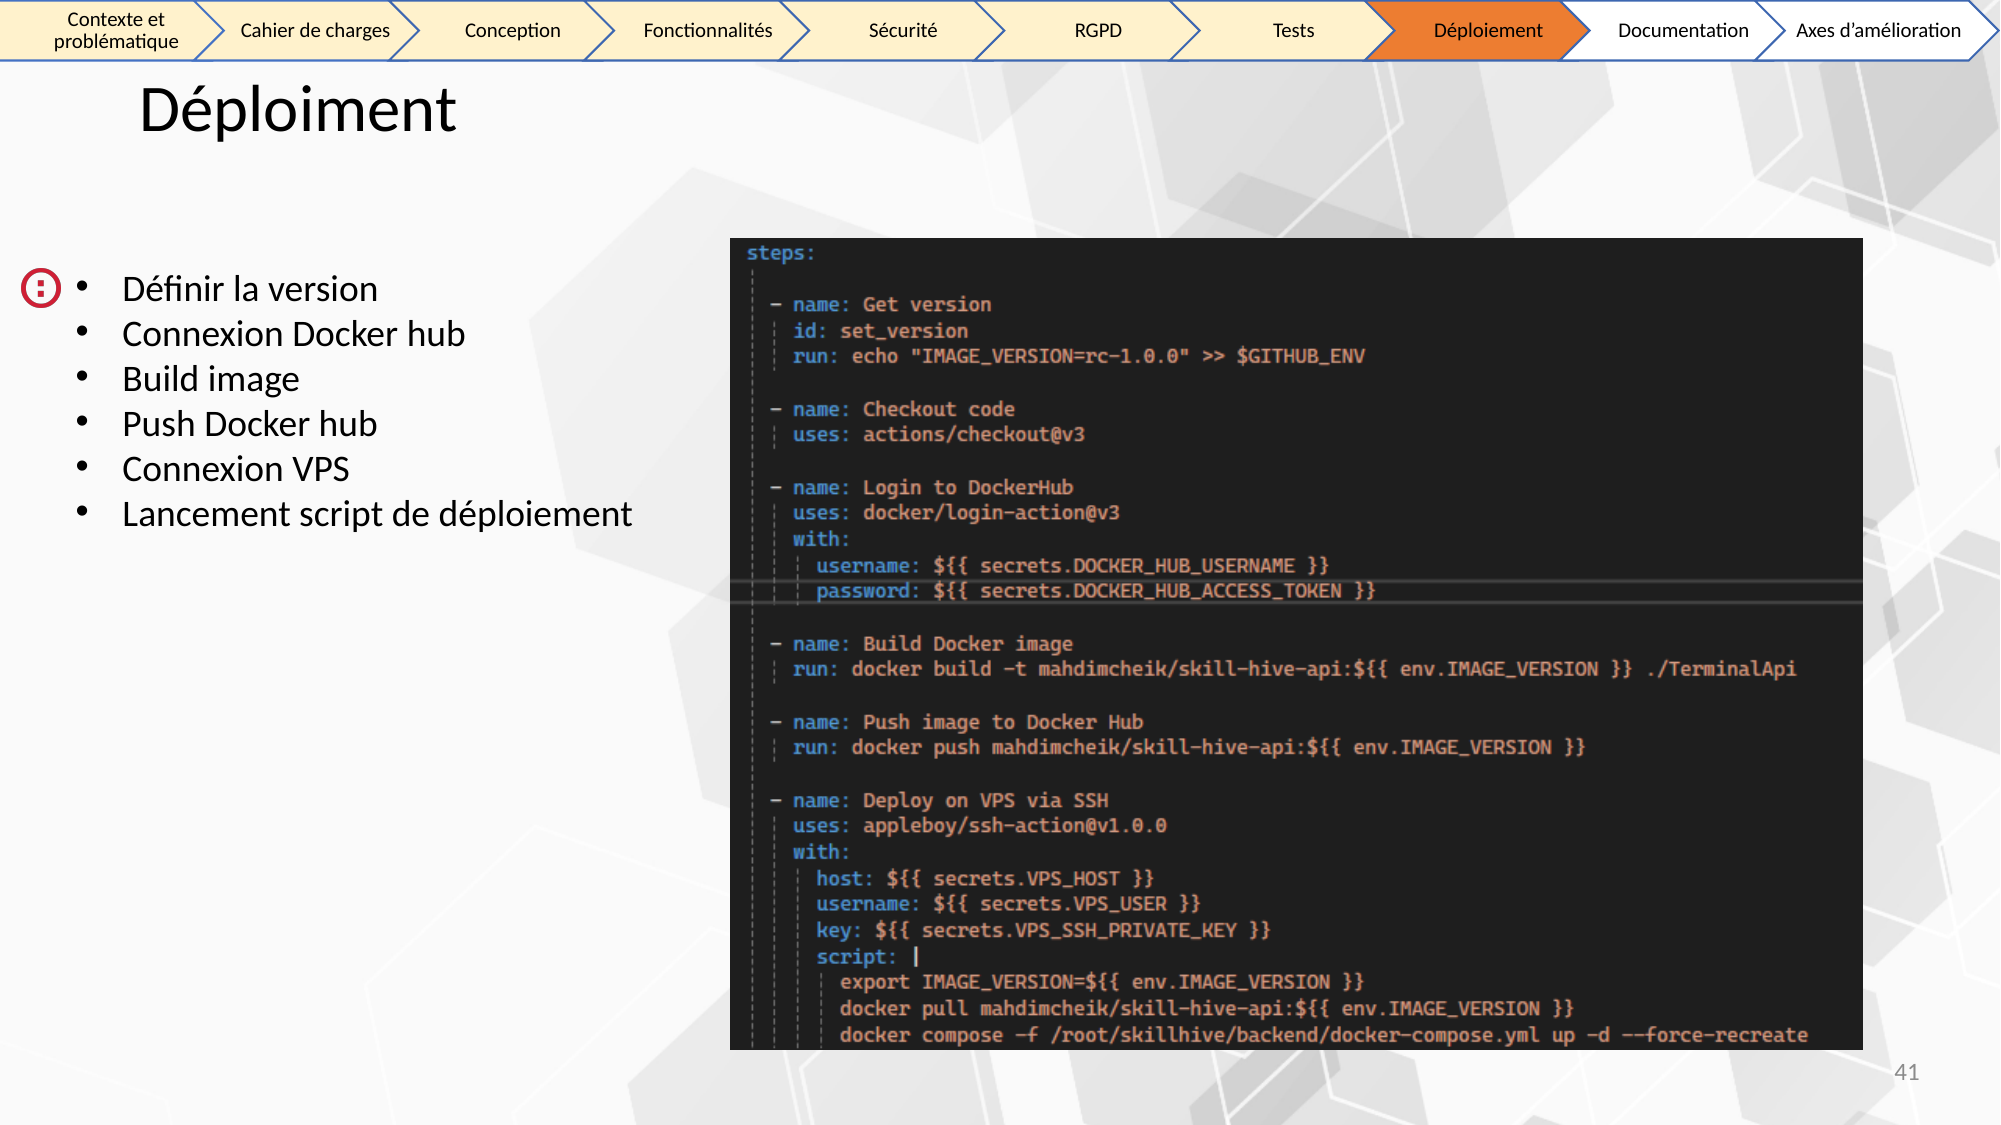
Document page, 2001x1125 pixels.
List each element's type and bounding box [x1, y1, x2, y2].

picture [0, 0, 2000, 1125]
text_box [0, 0, 1999, 61]
